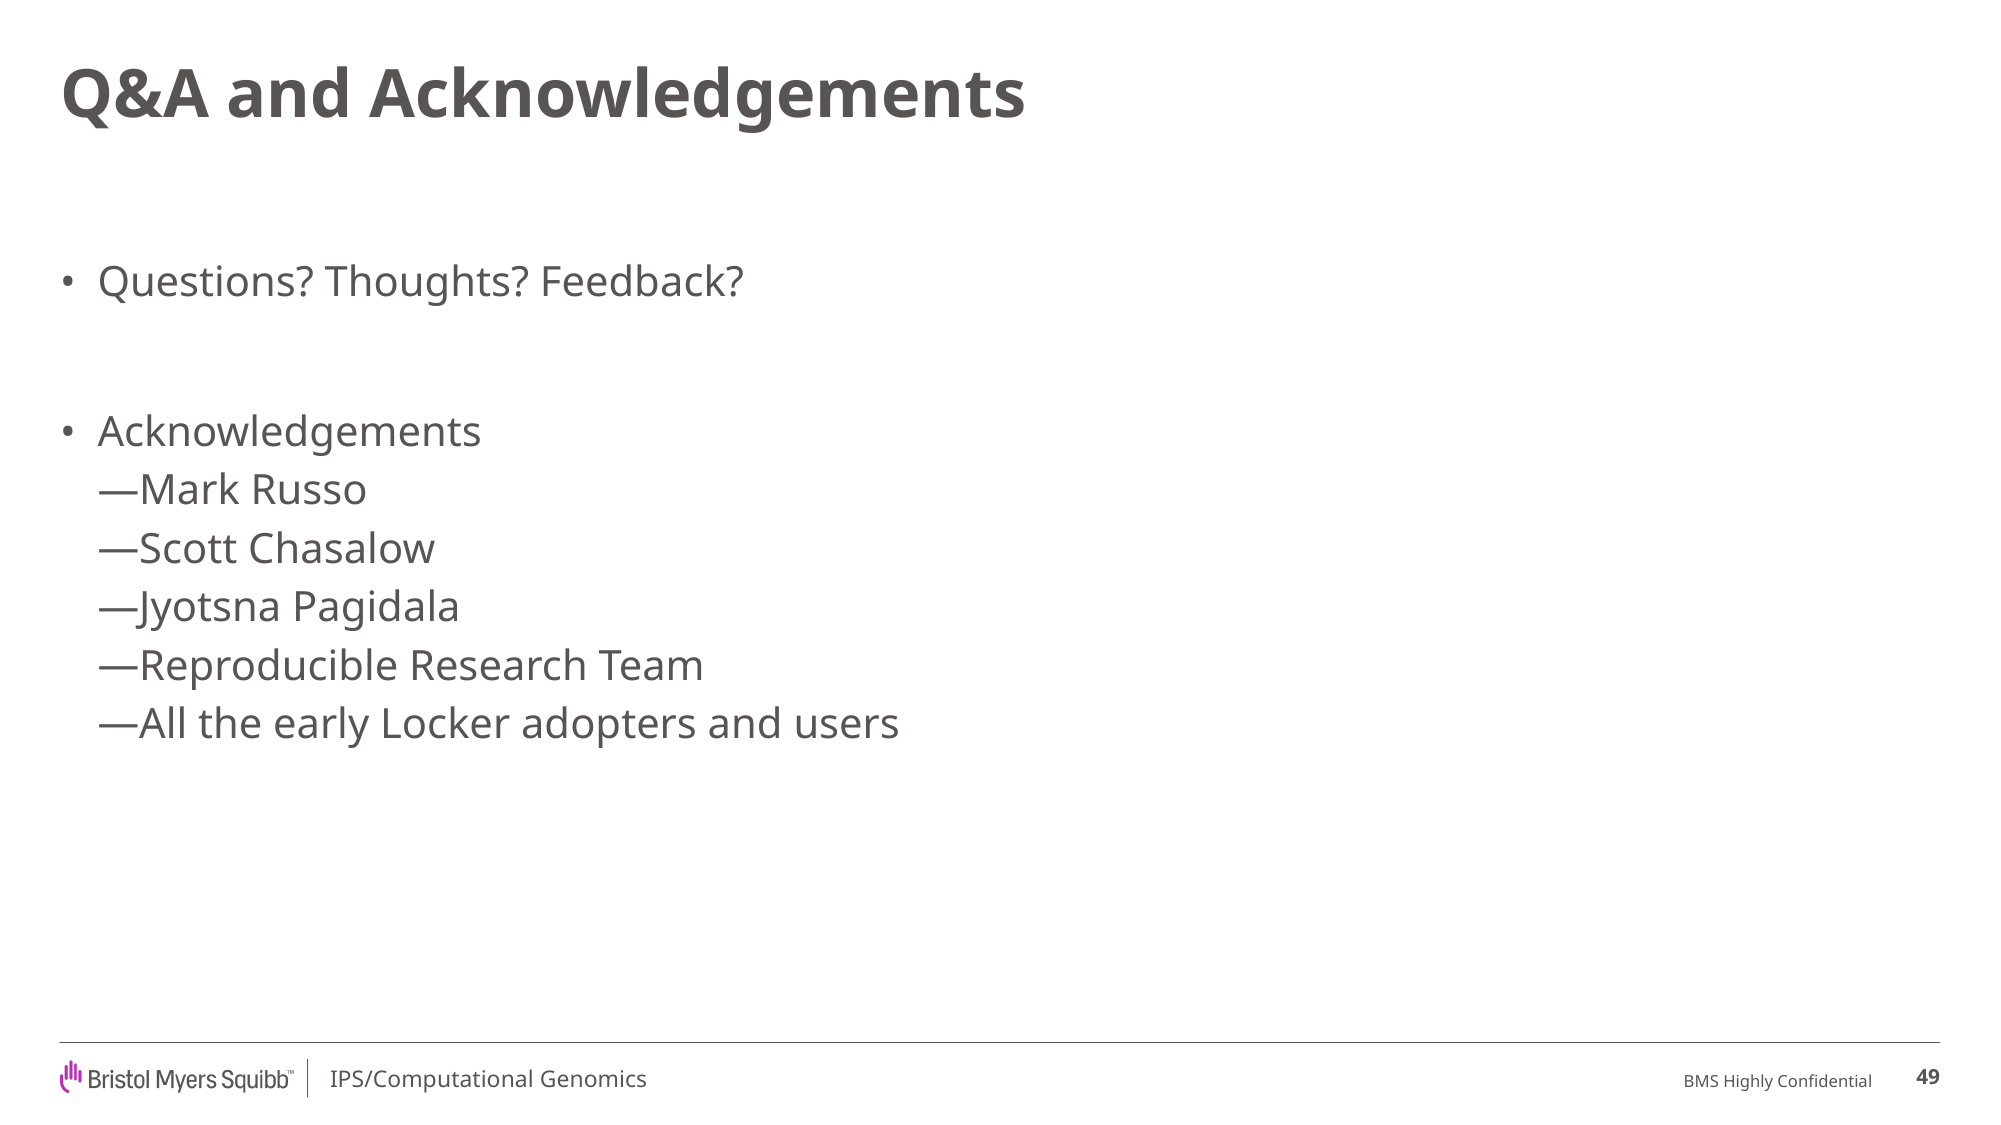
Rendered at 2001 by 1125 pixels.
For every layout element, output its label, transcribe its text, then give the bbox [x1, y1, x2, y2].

slide_number 49 [1887, 1054, 1940, 1093]
title Q&A and Acknowledgements [60, 60, 1940, 210]
list Questions? Thoughts? Feedback? Acknowledgements Mark Russo Scott Chasalow Jyotsna Pagidala Reproducible Research Team All the early Locker adopters and users [60, 254, 1940, 1005]
